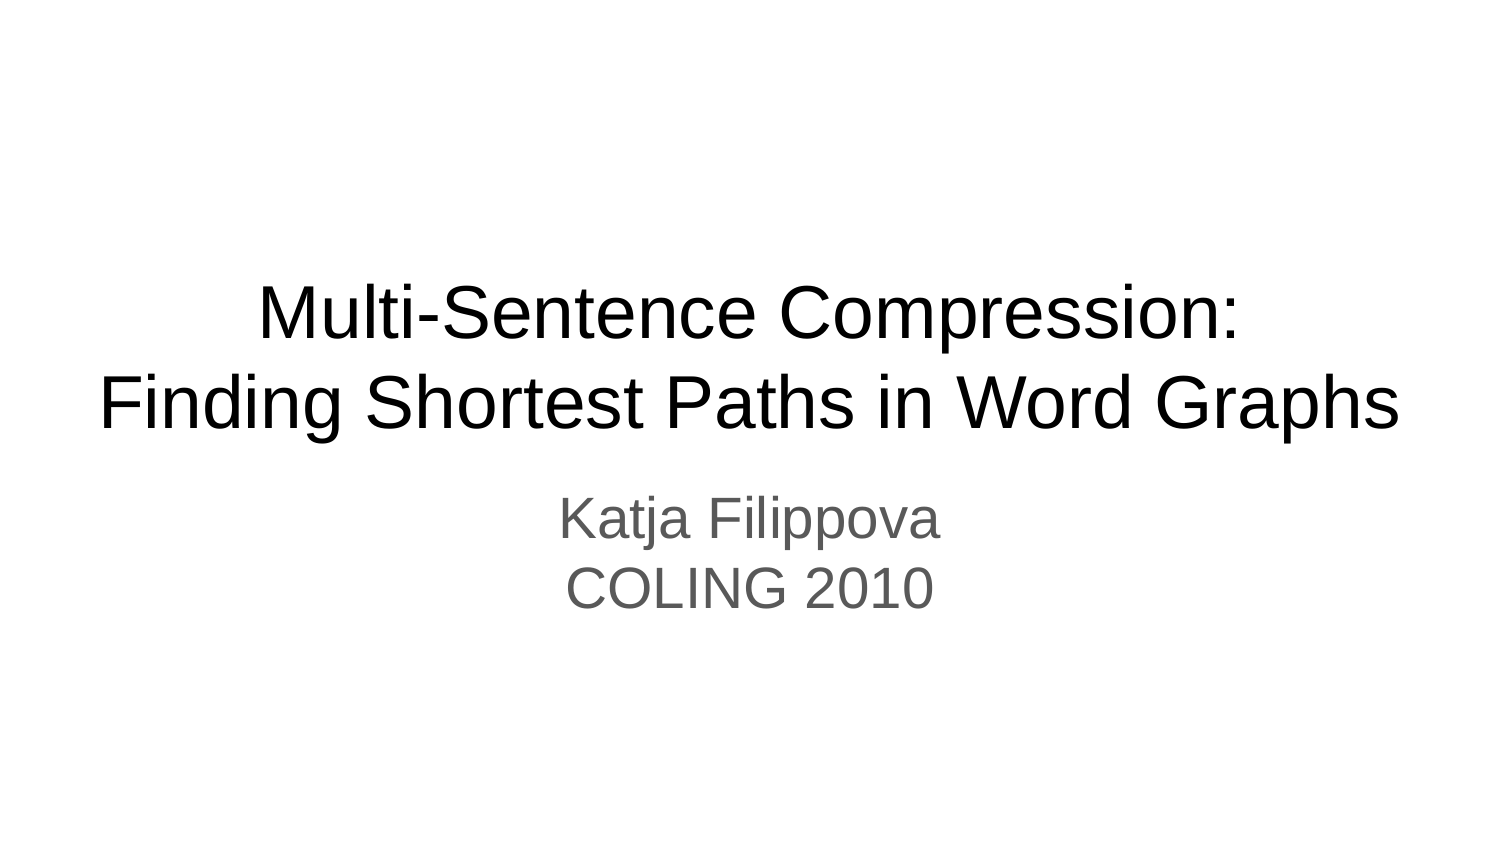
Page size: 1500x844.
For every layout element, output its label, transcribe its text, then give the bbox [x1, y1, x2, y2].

subtitle Katja Filippova COLING 2010 [51, 464, 1449, 595]
title Multi-Sentence Compression: Finding Shortest Paths in Word Graphs [51, 122, 1449, 459]
